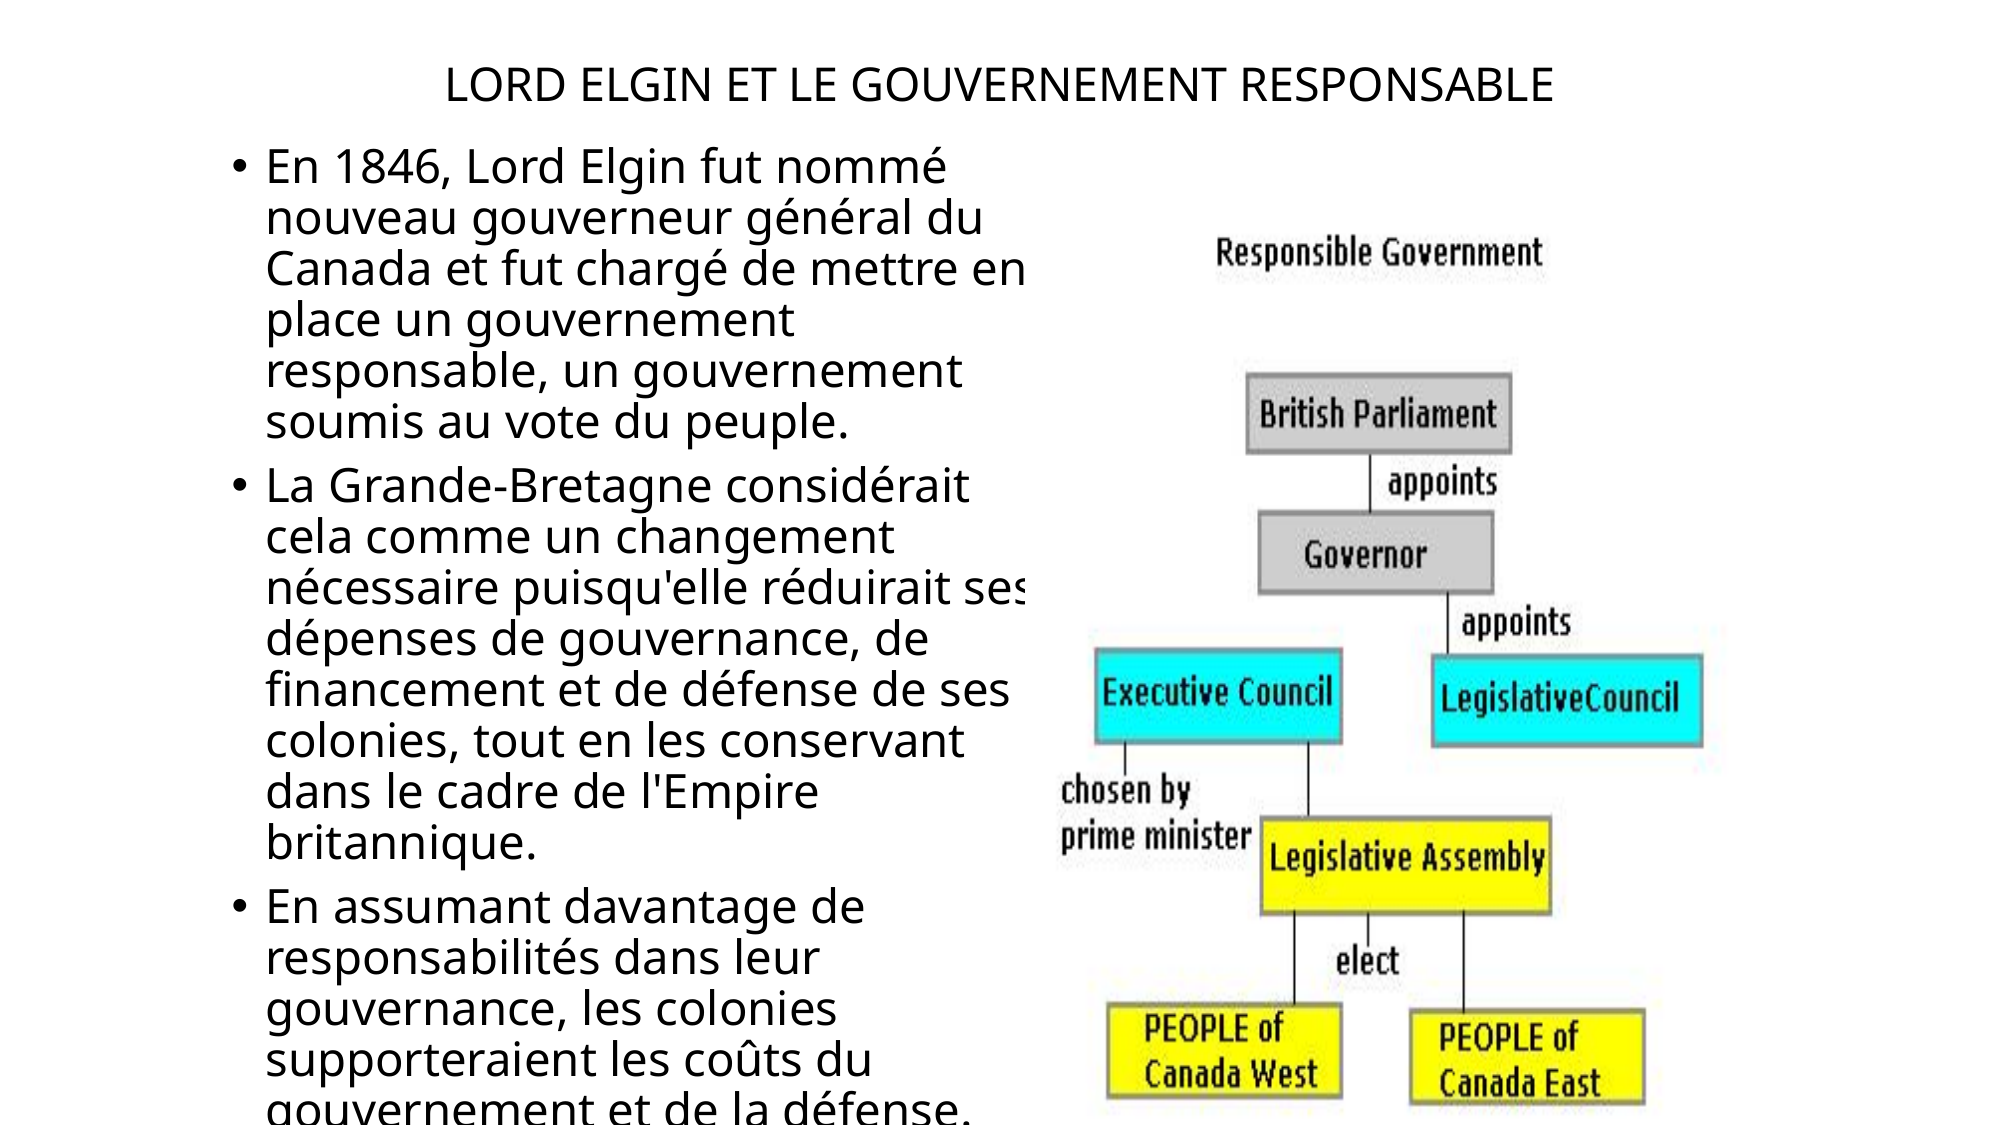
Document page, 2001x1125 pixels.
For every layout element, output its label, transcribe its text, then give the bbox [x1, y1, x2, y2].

picture [1024, 187, 1754, 1125]
title LORD ELGIN ET LE GOUVERNEMENT RESPONSABLE [324, 37, 1675, 135]
list En 1846, Lord Elgin fut nommé nouveau gouverneur général du Canada et fut chargé de mettre en place un gouvernement responsable, un gouvernement soumis au vote du peuple. La Grande-Bretagne considérait cela comme un changement nécessaire puisqu'elle réduirait ses dépenses de gouvernance, de financement et de défense de ses colonies, tout en les conservant dans le cadre de l'Empire britannique. En assumant davantage de responsabilités dans leur gouvernance, les colonies supporteraient les coûts du gouvernement et de la défense. [216, 134, 1073, 1125]
